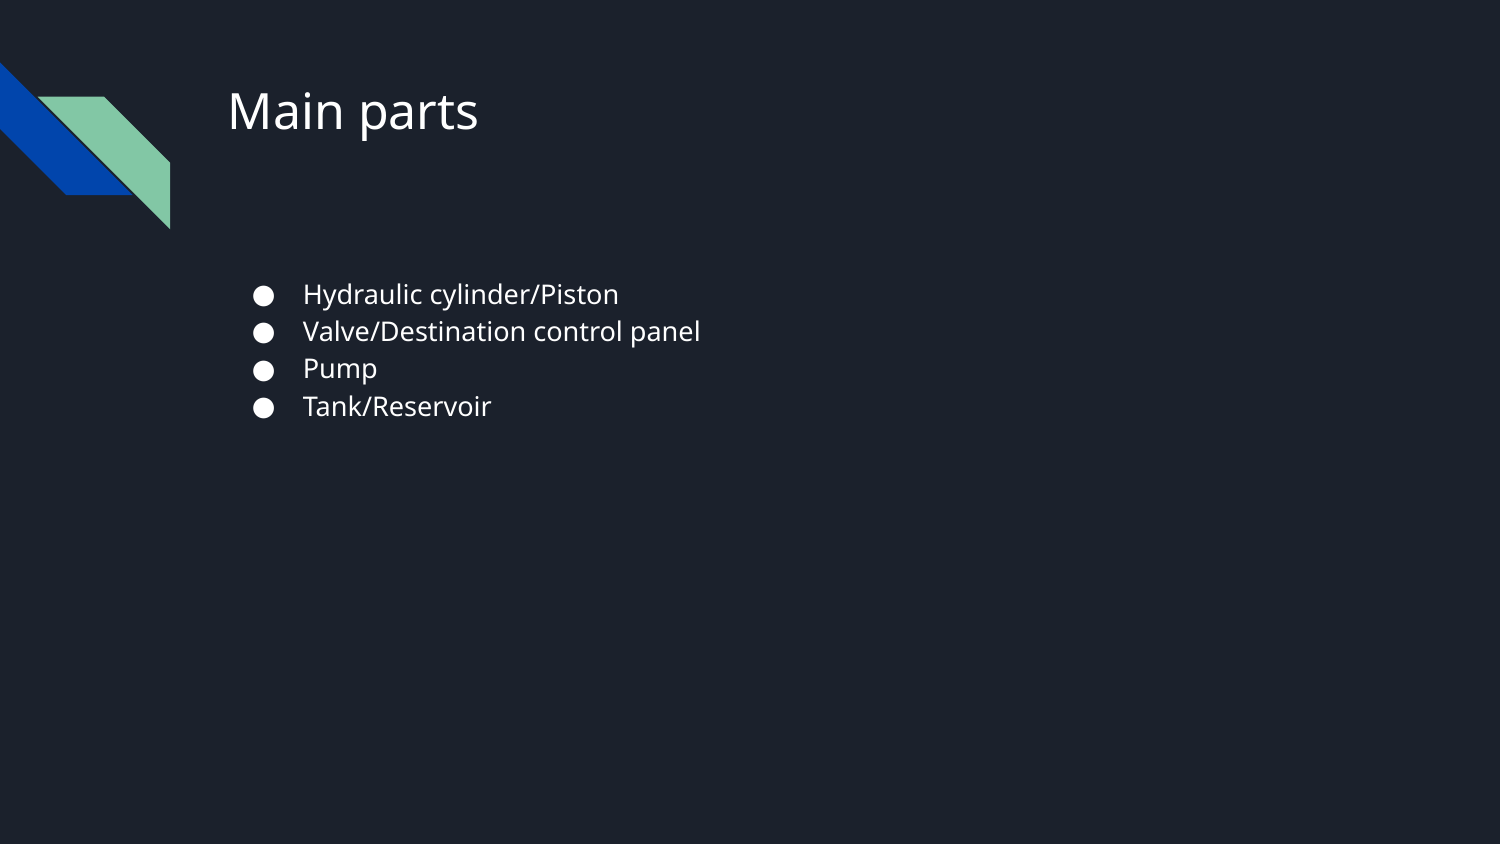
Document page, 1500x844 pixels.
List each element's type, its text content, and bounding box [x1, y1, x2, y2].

list Hydraulic cylinder/Piston Valve/Destination control panel Pump Tank/Reservoir [212, 257, 1368, 735]
title Main parts [212, 64, 1368, 215]
